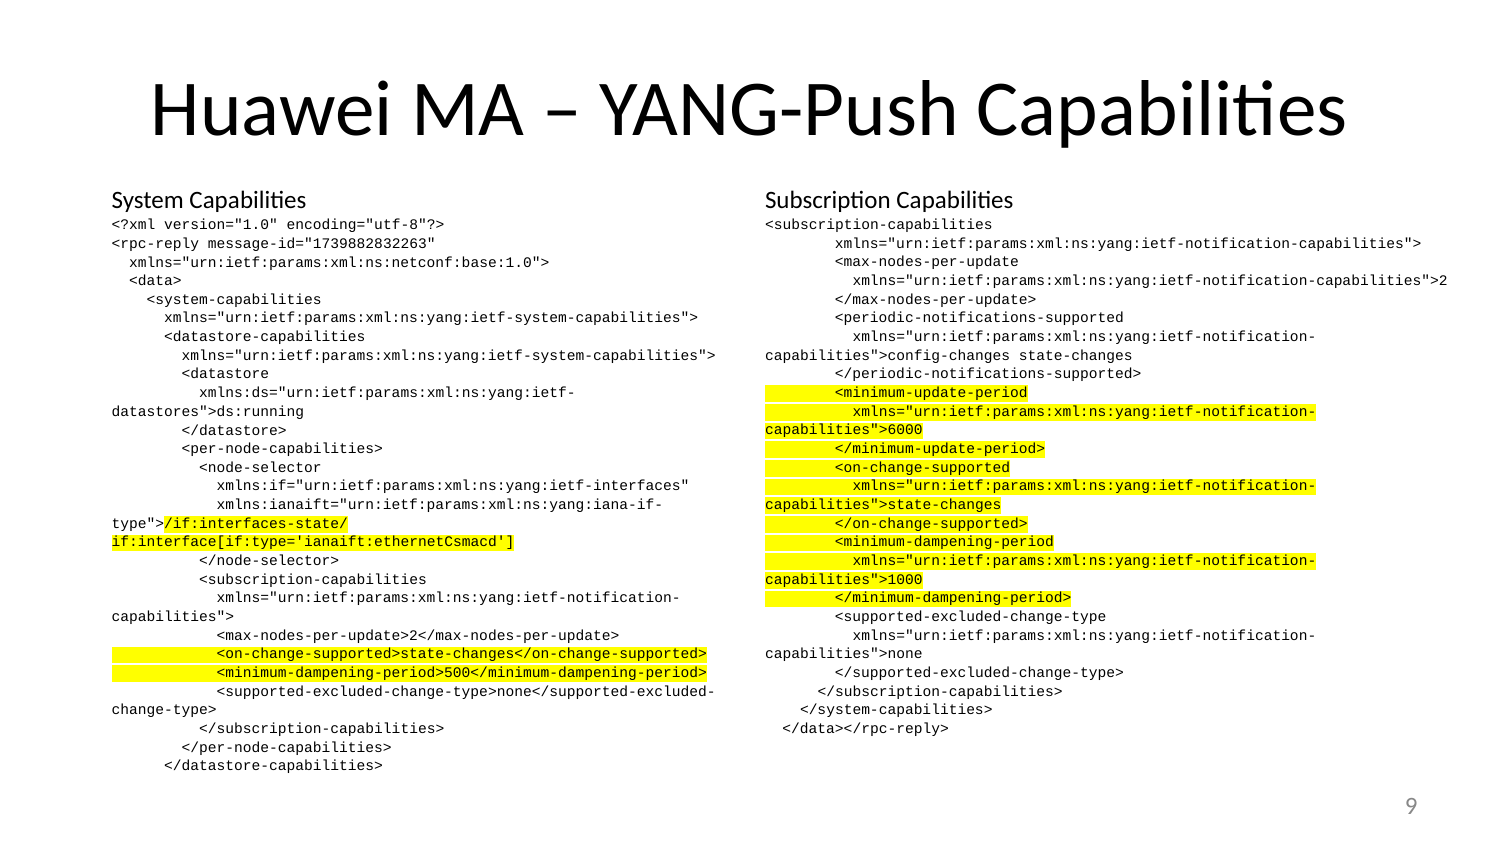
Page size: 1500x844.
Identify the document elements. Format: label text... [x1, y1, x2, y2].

text_box System Capabilities <?xml version="1.0" encoding="utf-8"?> <rpc-reply message-id="1739882832263" xmlns="urn:ietf:params:xml:ns:netconf:base:1.0"> <data> <system-capabilities xmlns="urn:ietf:params:xml:ns:yang:ietf-system-capabilities"> <datastore-capabilities xmlns="urn:ietf:params:xml:ns:yang:ietf-system-capabilities"> <datastore xmlns:ds="urn:ietf:params:xml:ns:yang:ietf-datastores">ds:running </datastore> <per-node-capabilities> <node-selector xmlns:if="urn:ietf:params:xml:ns:yang:ietf-interfaces" xmlns:ianaift="urn:ietf:params:xml:ns:yang:iana-if-type">/if:interfaces-state/if:interface[if:type='ianaift:ethernetCsmacd'] </node-selector> <subscription-capabilities xmlns="urn:ietf:params:xml:ns:yang:ietf-notification-capabilities"> <max-nodes-per-update>2</max-nodes-per-update> <on-change-supported>state-changes</on-change-supported> <minimum-dampening-period>500</minimum-dampening-period> <supported-excluded-change-type>none</supported-excluded-change-type> </subscription-capabilities> </per-node-capabilities> </datastore-capabilities> [96, 174, 745, 819]
title Huawei MA – YANG-Push Capabilities [75, 33, 1425, 175]
slide_number 9 [1394, 744, 1425, 844]
text_box Subscription Capabilities <subscription-capabilities xmlns="urn:ietf:params:xml:ns:yang:ietf-notification-capabilities"> <max-nodes-per-update xmlns="urn:ietf:params:xml:ns:yang:ietf-notification-capabilities">2 </max-nodes-per-update> <periodic-notifications-supported xmlns="urn:ietf:params:xml:ns:yang:ietf-notification-capabilities">config-changes state-changes </periodic-notifications-supported> <minimum-update-period xmlns="urn:ietf:params:xml:ns:yang:ietf-notification-capabilities">6000 </minimum-update-period> <on-change-supported xmlns="urn:ietf:params:xml:ns:yang:ietf-notification-capabilities">state-changes </on-change-supported> <minimum-dampening-period xmlns="urn:ietf:params:xml:ns:yang:ietf-notification-capabilities">1000 </minimum-dampening-period> <supported-excluded-change-type xmlns="urn:ietf:params:xml:ns:yang:ietf-notification-capabilities">none </supported-excluded-change-type> </subscription-capabilities> </system-capabilities> </data></rpc-reply> [749, 174, 1480, 744]
